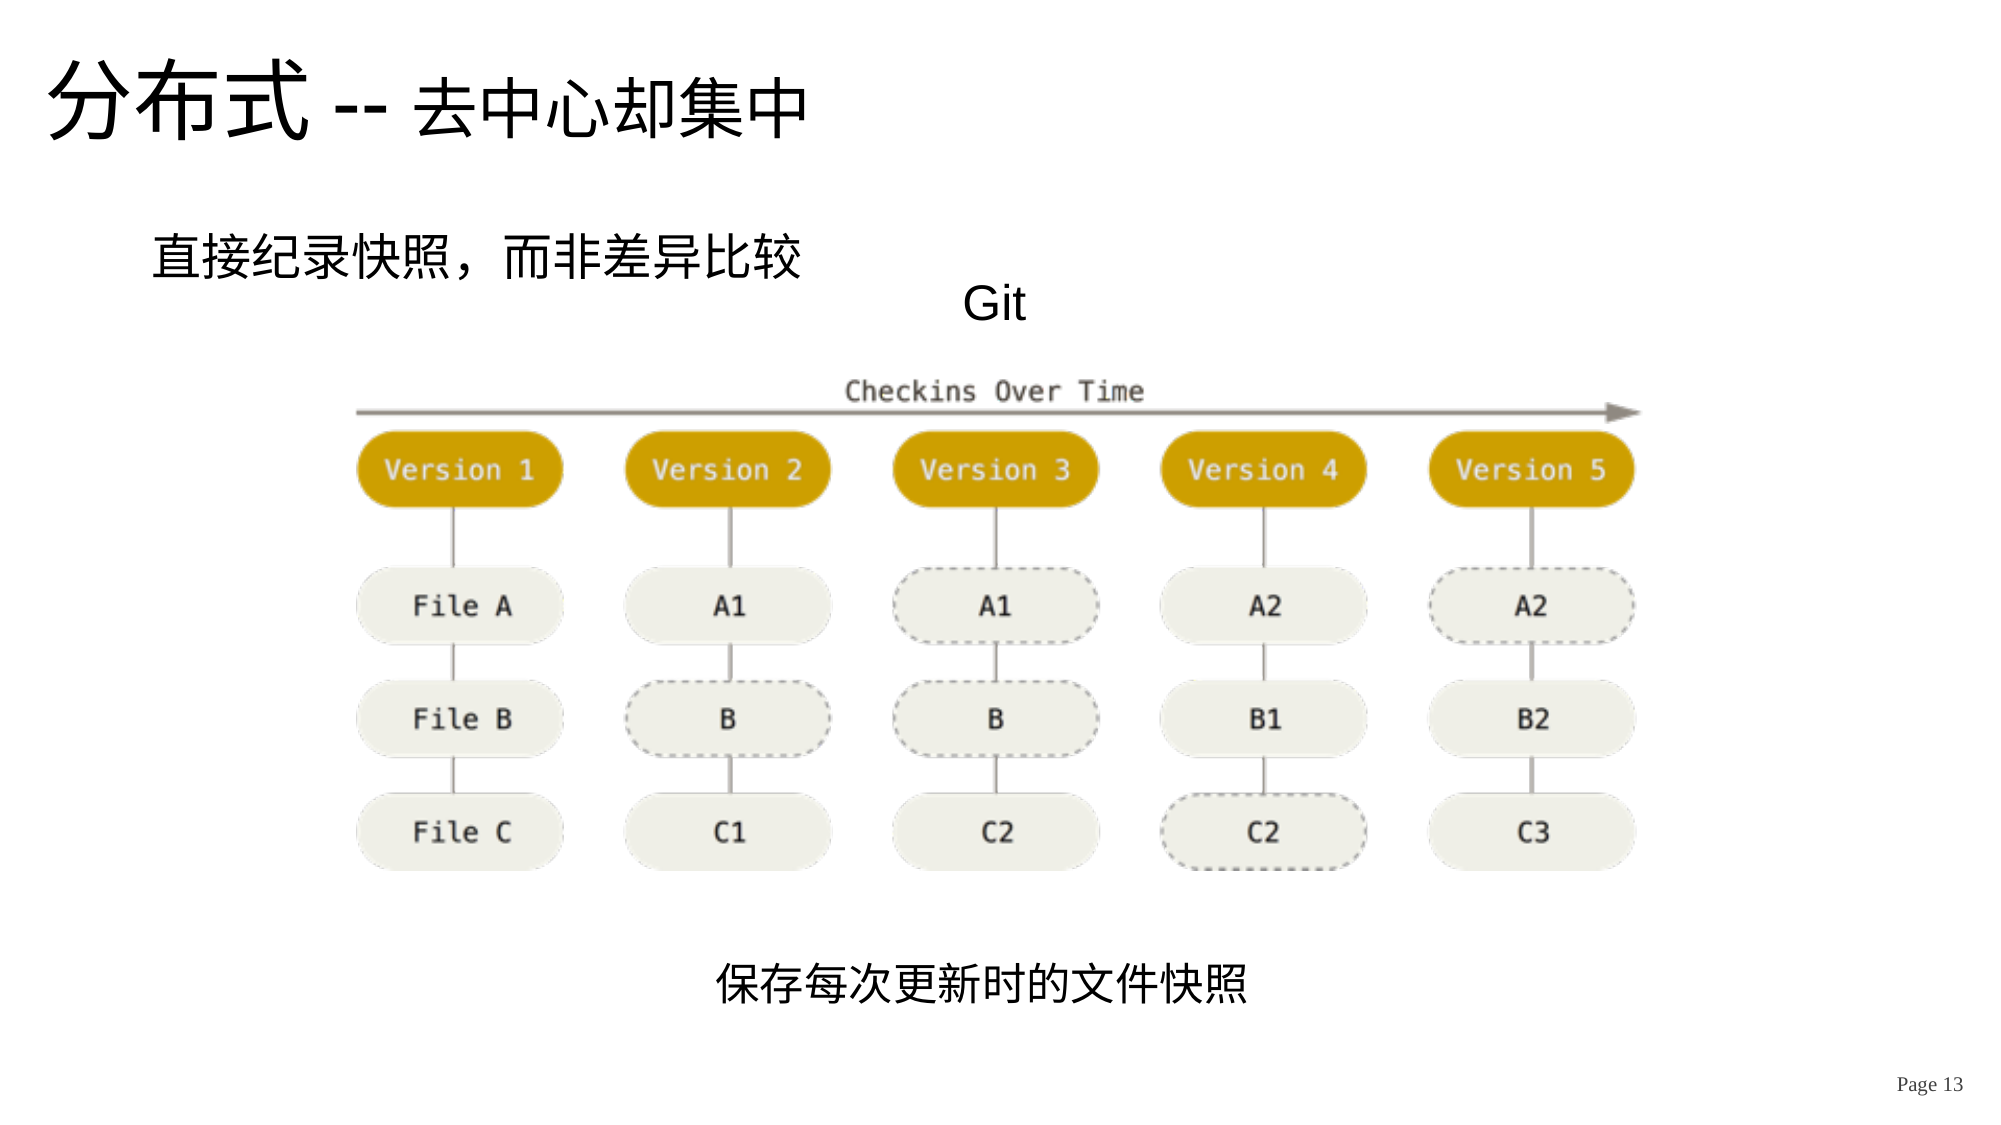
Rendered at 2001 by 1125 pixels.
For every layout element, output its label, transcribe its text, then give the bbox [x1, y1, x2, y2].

text_box 直接纪录快照，而非差异比较 [137, 218, 817, 294]
text_box 保存每次更新时的文件快照 [700, 948, 1300, 1017]
text_box Git [947, 263, 1042, 339]
picture [355, 378, 1645, 871]
title 分布式--去中心却集中 [0, 44, 2000, 166]
